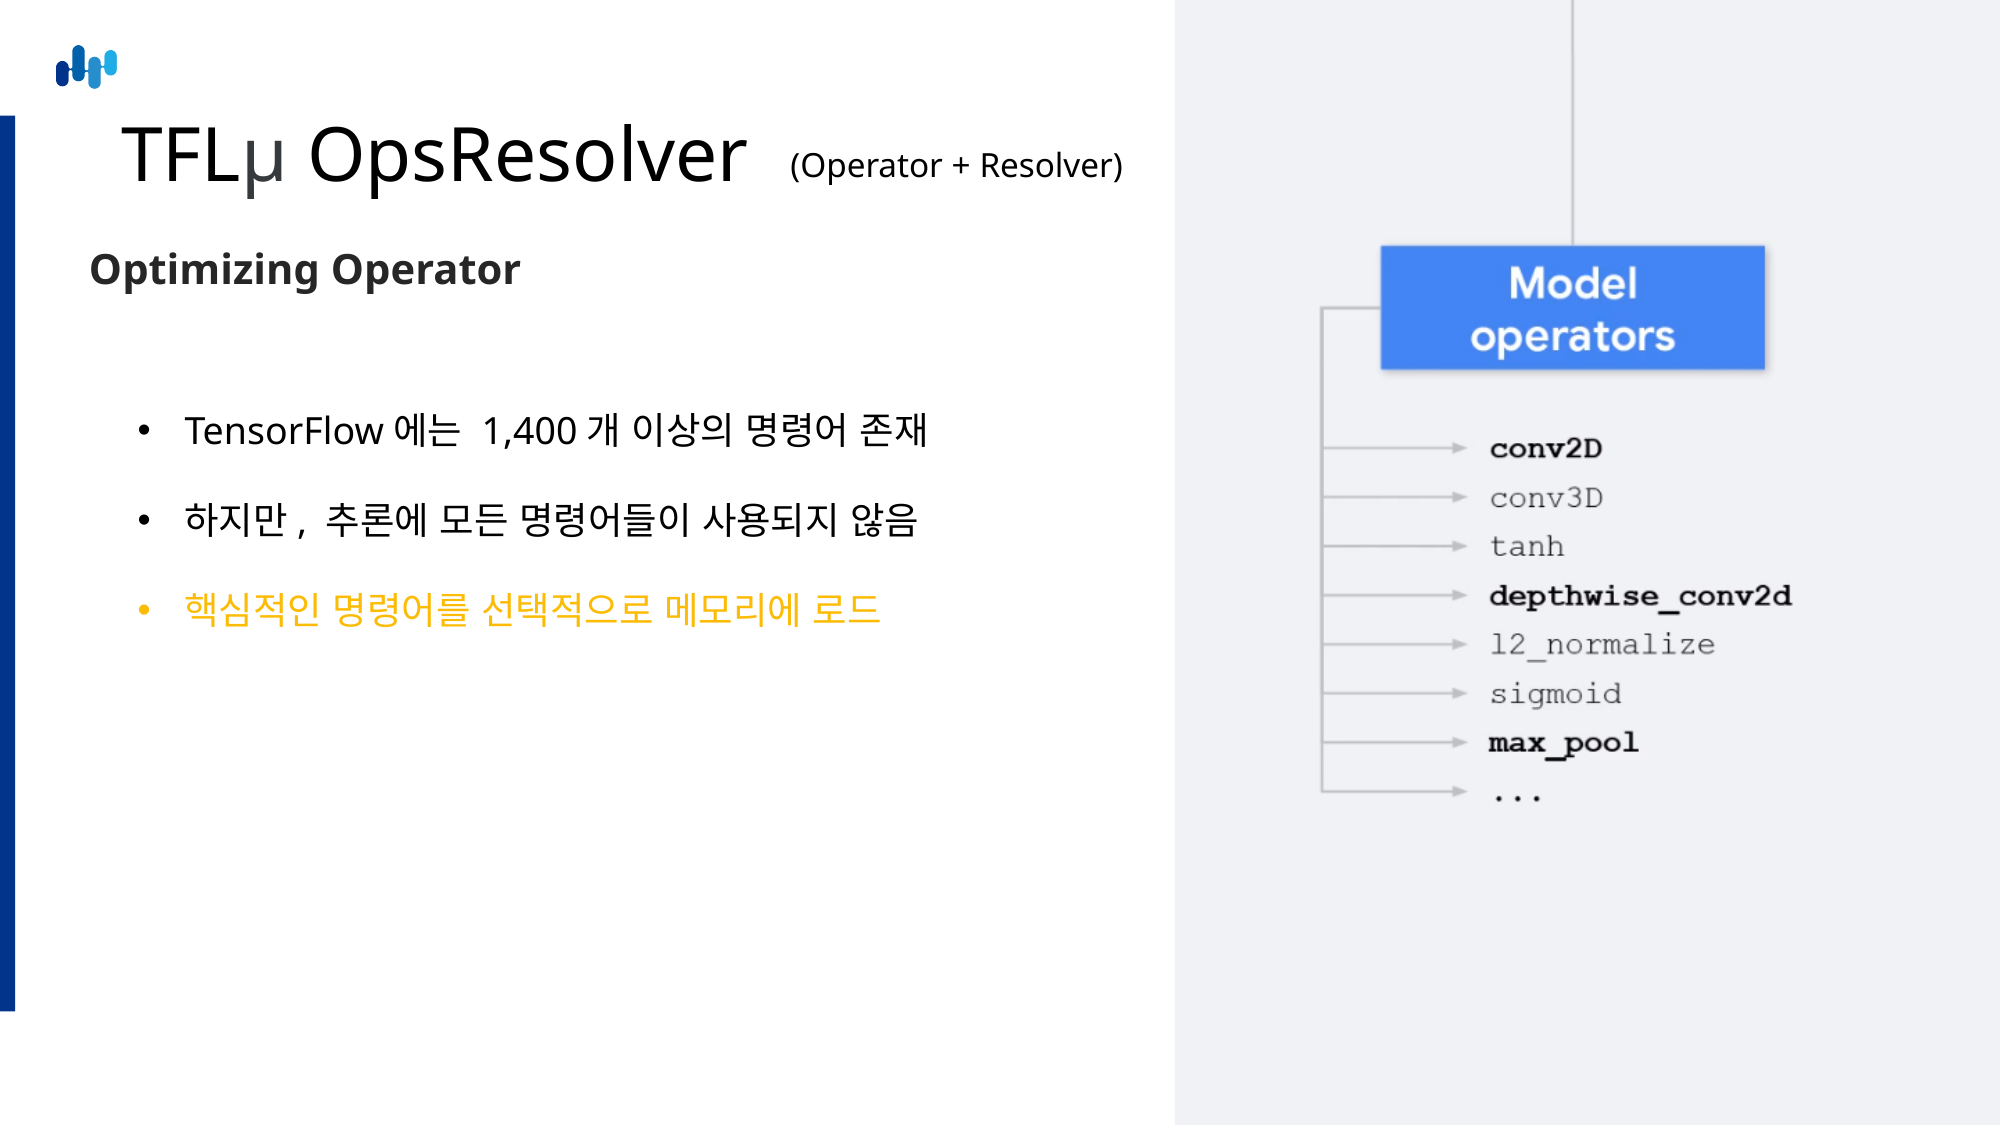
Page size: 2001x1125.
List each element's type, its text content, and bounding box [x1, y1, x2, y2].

text_box TFLμ OpsResolver [106, 99, 820, 204]
text_box Optimizing Operator [74, 235, 918, 300]
text_box [0, 115, 16, 1012]
text_box (Operator + Resolver) [775, 136, 1142, 192]
text_box [1174, 0, 2000, 1125]
text_box TensorFlow에는 1,400개 이상의 명령어 존재 하지만, 추론에 모든 명령어들이 사용되지 않음 핵심적인 명령어를 선택적으로 메모리에 로드 [122, 354, 976, 640]
picture [1242, 0, 1865, 949]
picture [56, 45, 117, 89]
